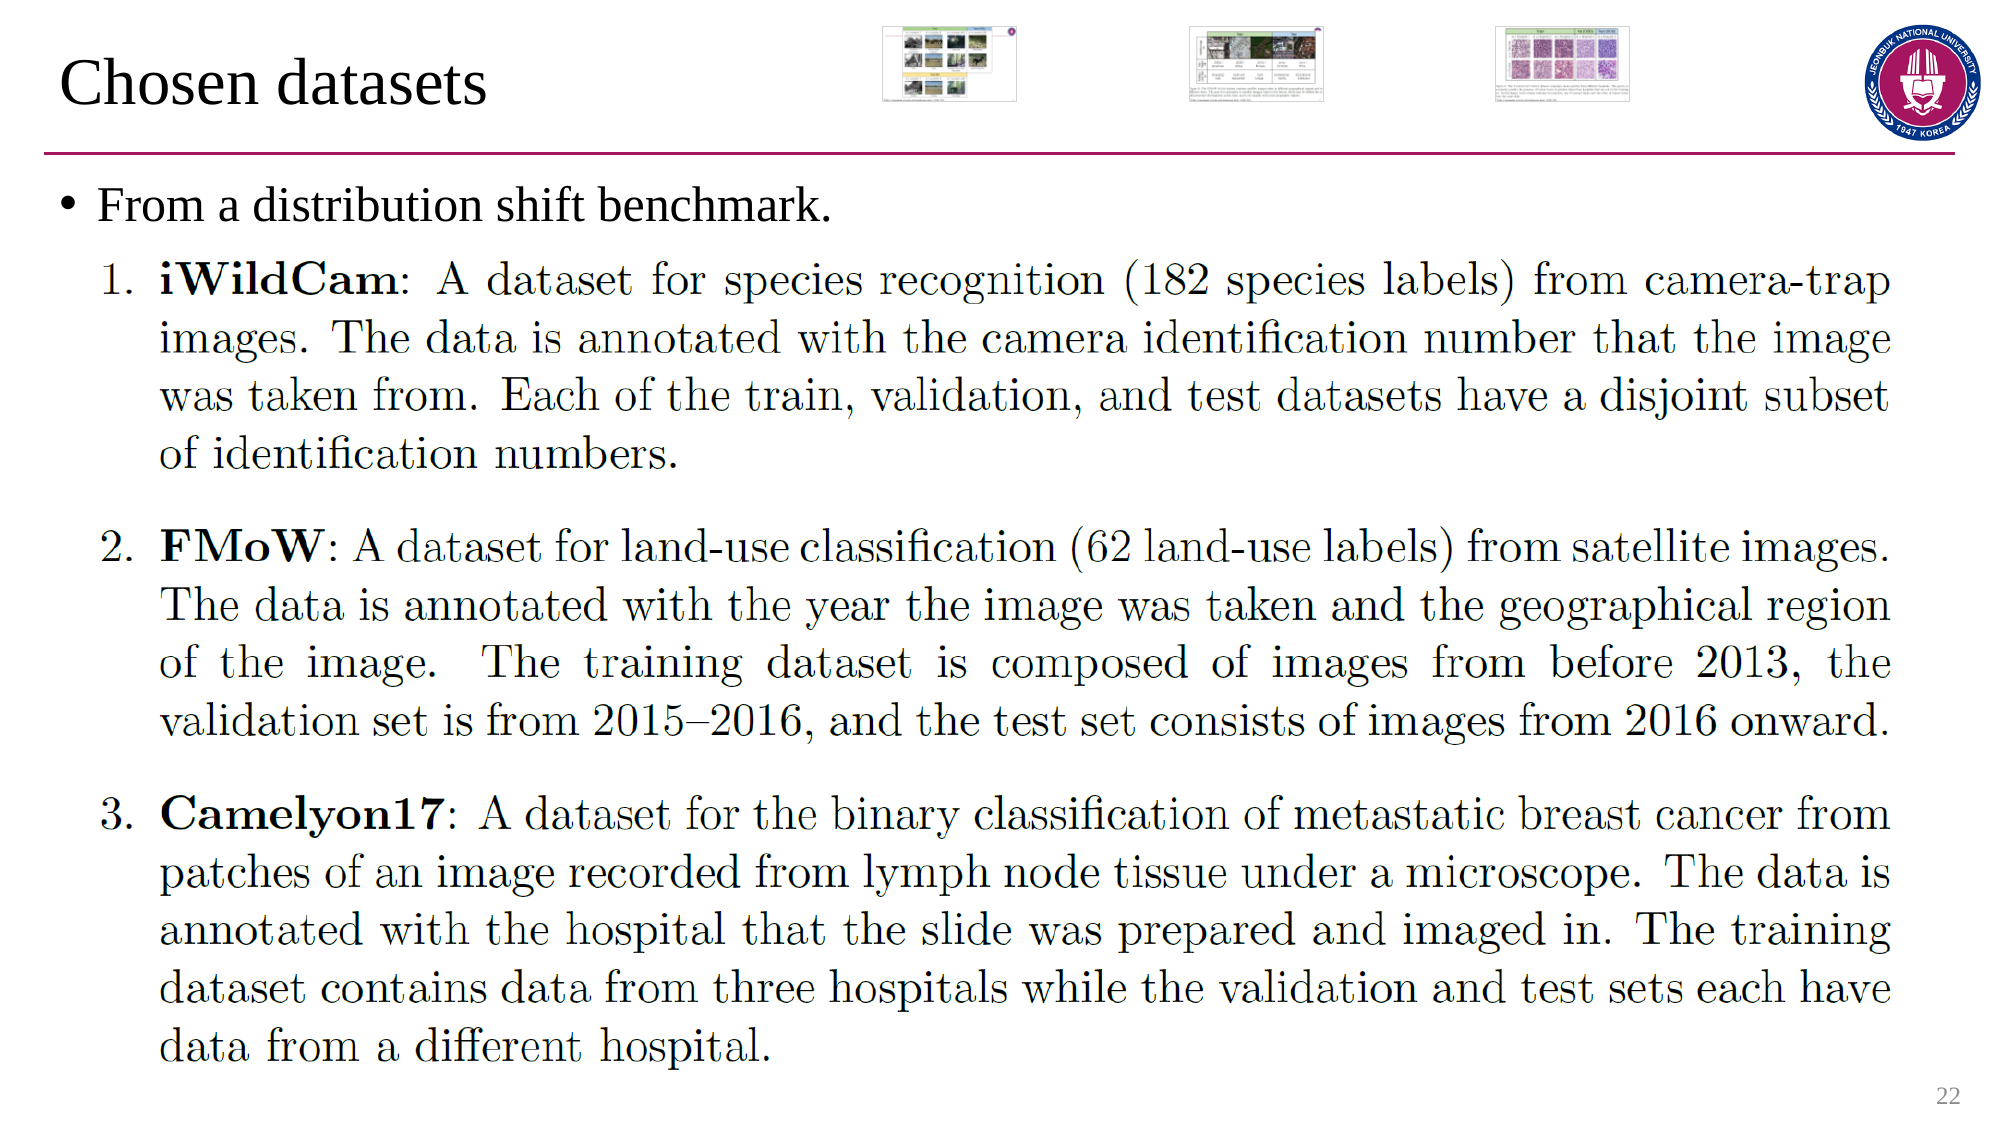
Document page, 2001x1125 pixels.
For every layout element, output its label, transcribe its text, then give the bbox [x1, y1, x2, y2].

picture [89, 242, 1911, 1074]
picture [1190, 27, 1323, 101]
title Chosen datasets [44, 30, 1841, 136]
slide_number 22 [1897, 1065, 2000, 1125]
picture [1496, 27, 1629, 101]
picture [1863, 23, 1982, 142]
picture [883, 27, 1016, 101]
list From a distribution shift benchmark. [44, 170, 1956, 954]
